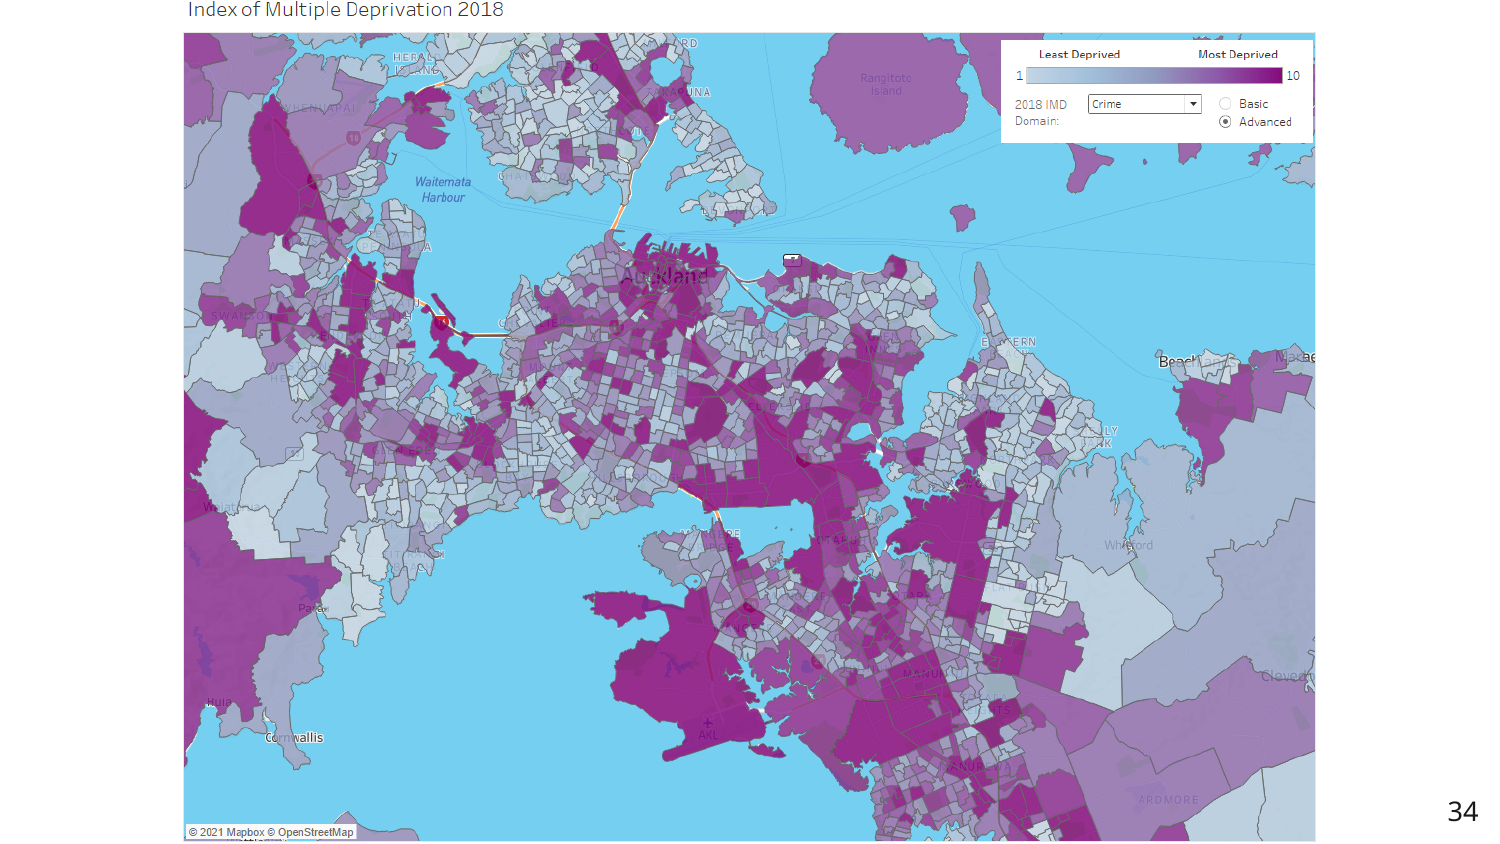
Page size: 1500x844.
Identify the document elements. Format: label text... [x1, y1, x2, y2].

slide_number 34 [1403, 779, 1494, 844]
picture [182, 0, 1318, 844]
